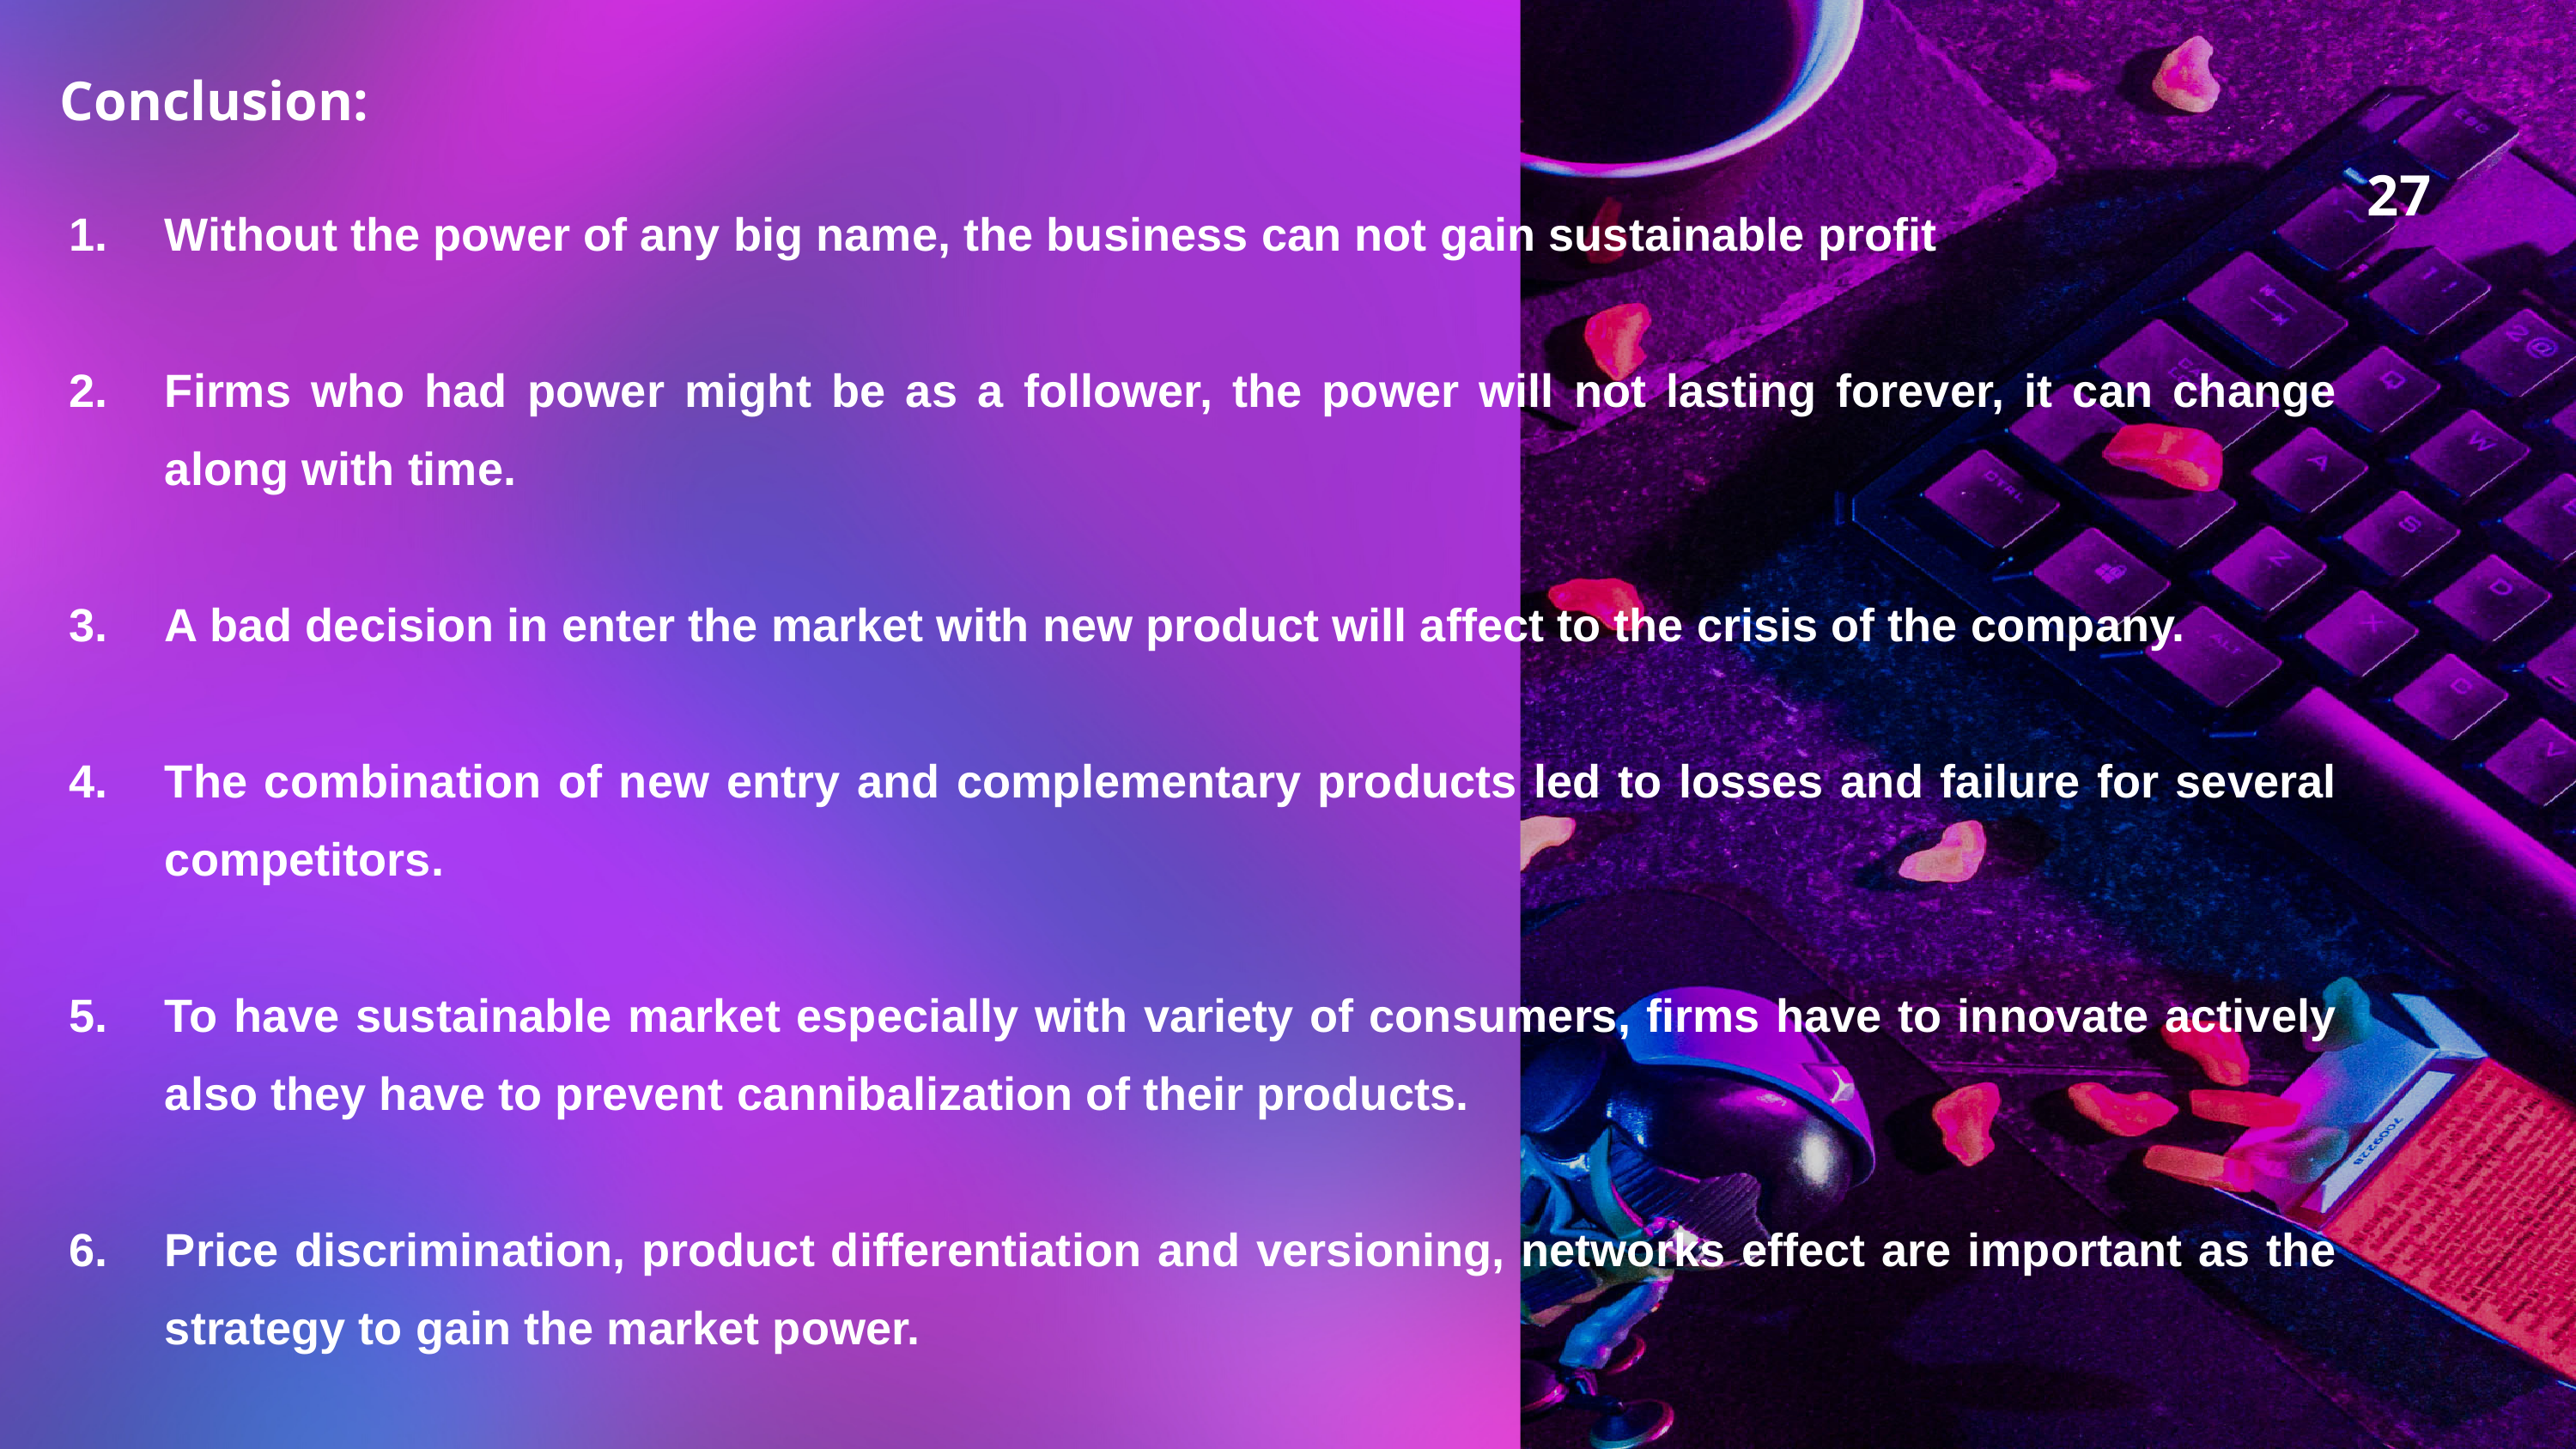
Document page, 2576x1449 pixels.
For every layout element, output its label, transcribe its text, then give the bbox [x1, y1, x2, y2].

text_box 27 [2317, 146, 2432, 227]
text_box Conclusion: Without the power of any big name, the business can not gain sustainable profit Firms who had power might be as a follower, the power will not lasting forever, it can change along with time. A bad decision in enter the market with new product will affect to the crisis of the company. The combination of new entry and complementary products led to losses and failure for several competitors. To have sustainable market especially with variety of consumers, firms have to innovate actively also they have to prevent cannibalization of their products. Price discrimination, product differentiation and versioning, networks effect are important as the strategy to gain the market power. [1526, 53, 2353, 1367]
picture [0, 0, 2576, 1449]
